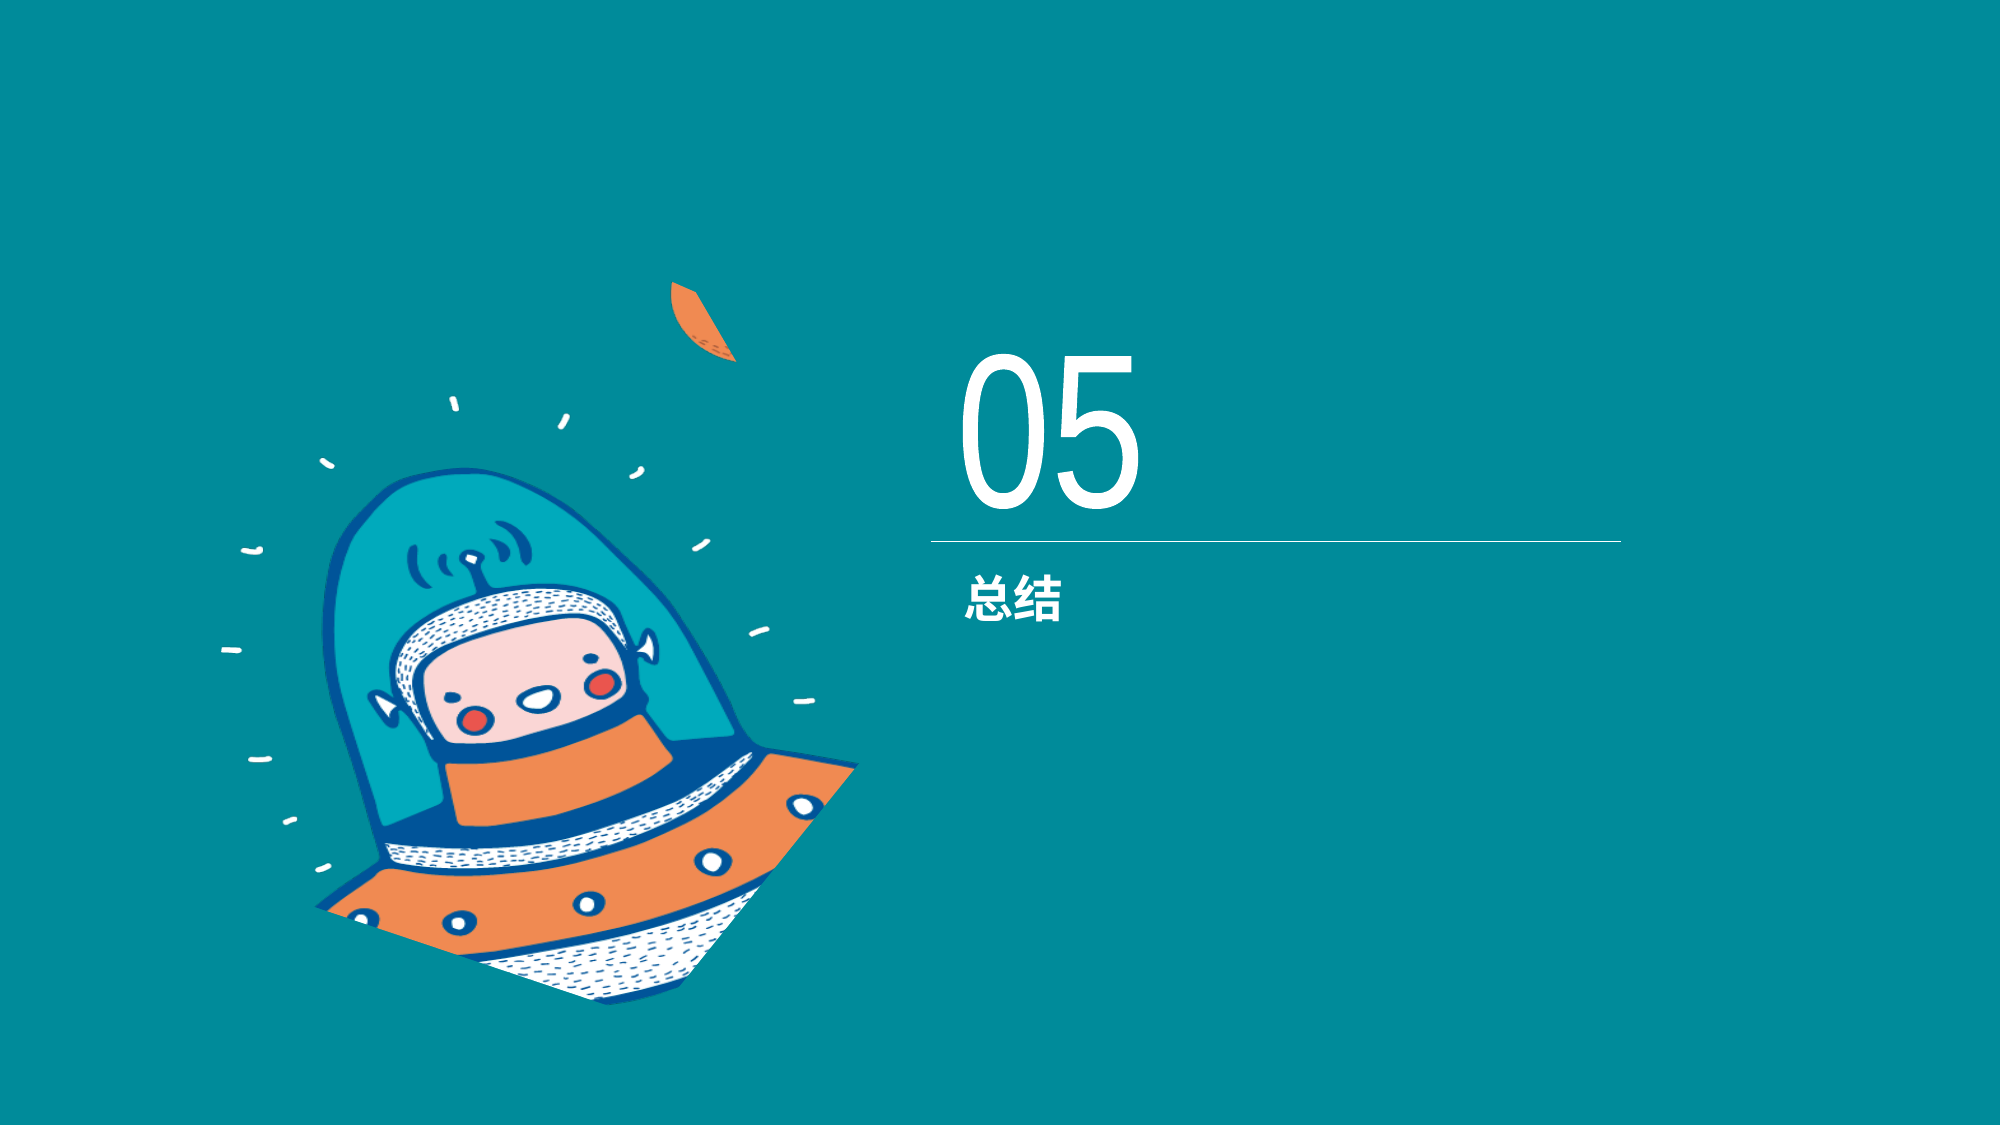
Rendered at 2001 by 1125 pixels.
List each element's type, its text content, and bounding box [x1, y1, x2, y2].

picture [220, 189, 924, 1021]
title 总结 [948, 489, 1838, 636]
